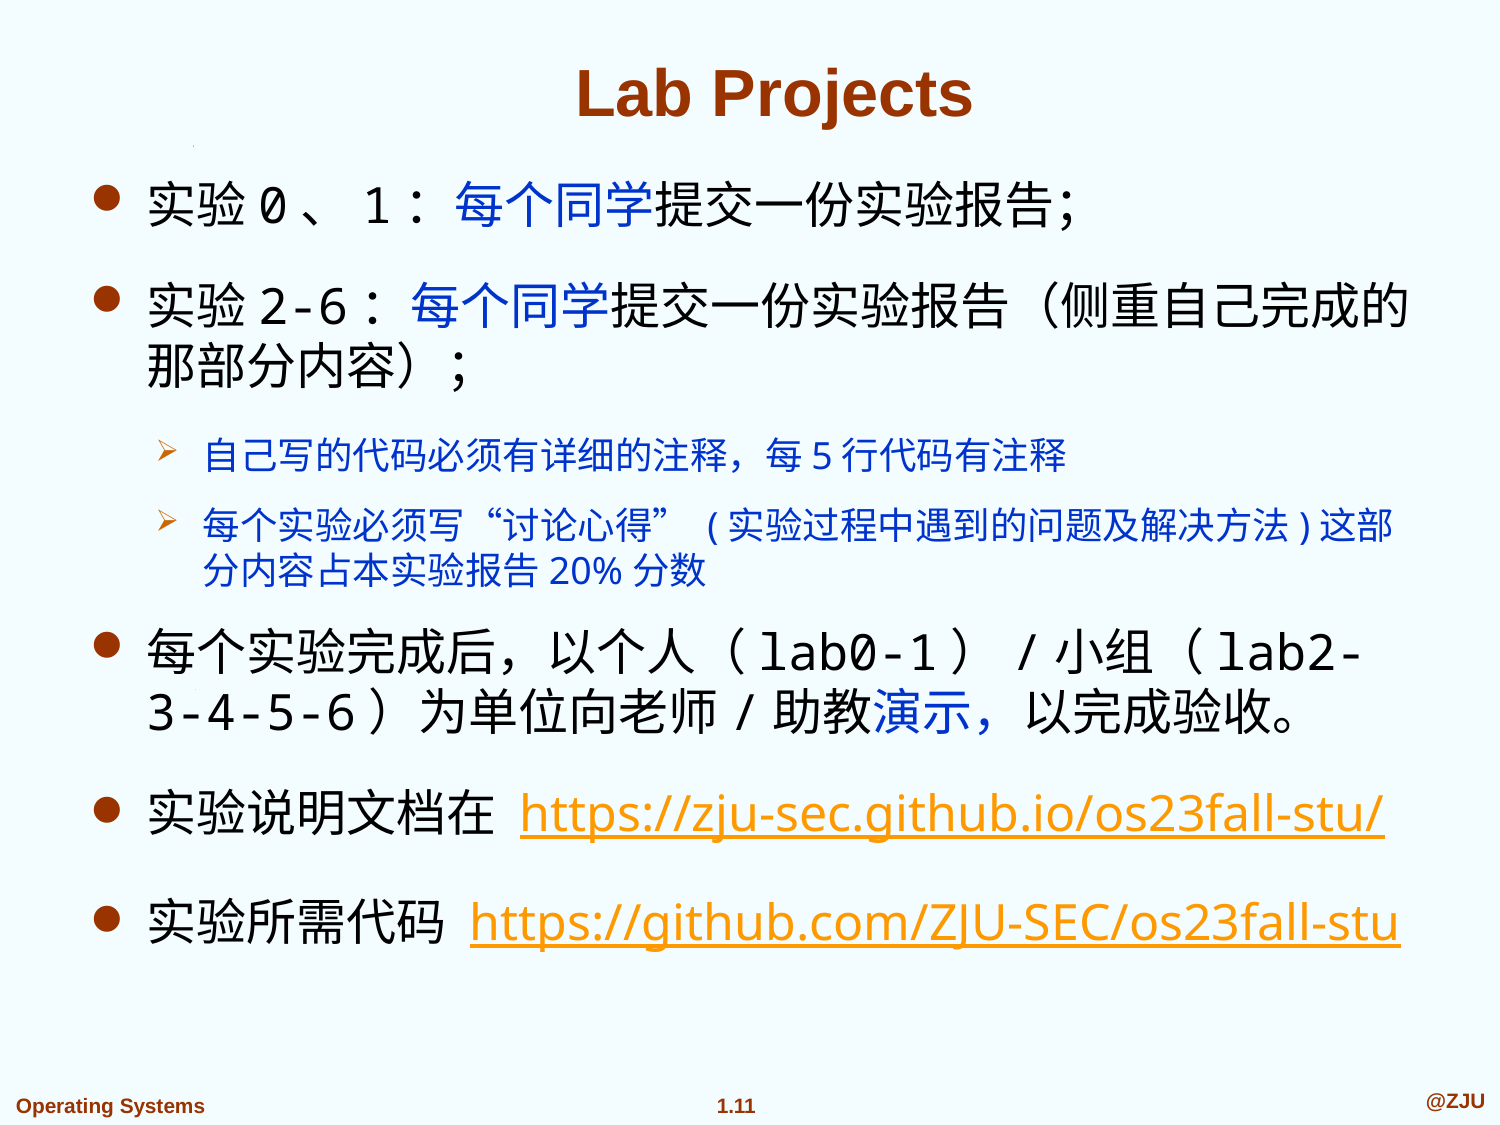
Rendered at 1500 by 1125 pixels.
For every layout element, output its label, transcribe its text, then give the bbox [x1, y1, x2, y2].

title Lab Projects [112, 37, 1438, 138]
list 实验0、1：每个同学提交一份实验报告； 实验2-6：每个同学提交一份实验报告（侧重自己完成的那部分内容）； 自己写的代码必须有详细的注释，每5行代码有注释 每个实验必须写“讨论心得” (实验过程中遇到的问题及解决方法)这部分内容占本实验报告20%分数 每个实验完成后，以个人（lab0-1）/小组（lab2-3-4-5-6）为单位向老师/助教演示，以完成验收。 实验说明文档在 https://zju-sec.github.io/os23fall-stu/ 实验所需代码 https://github.com/ZJU-SEC/os23fall-stu [75, 166, 1438, 902]
